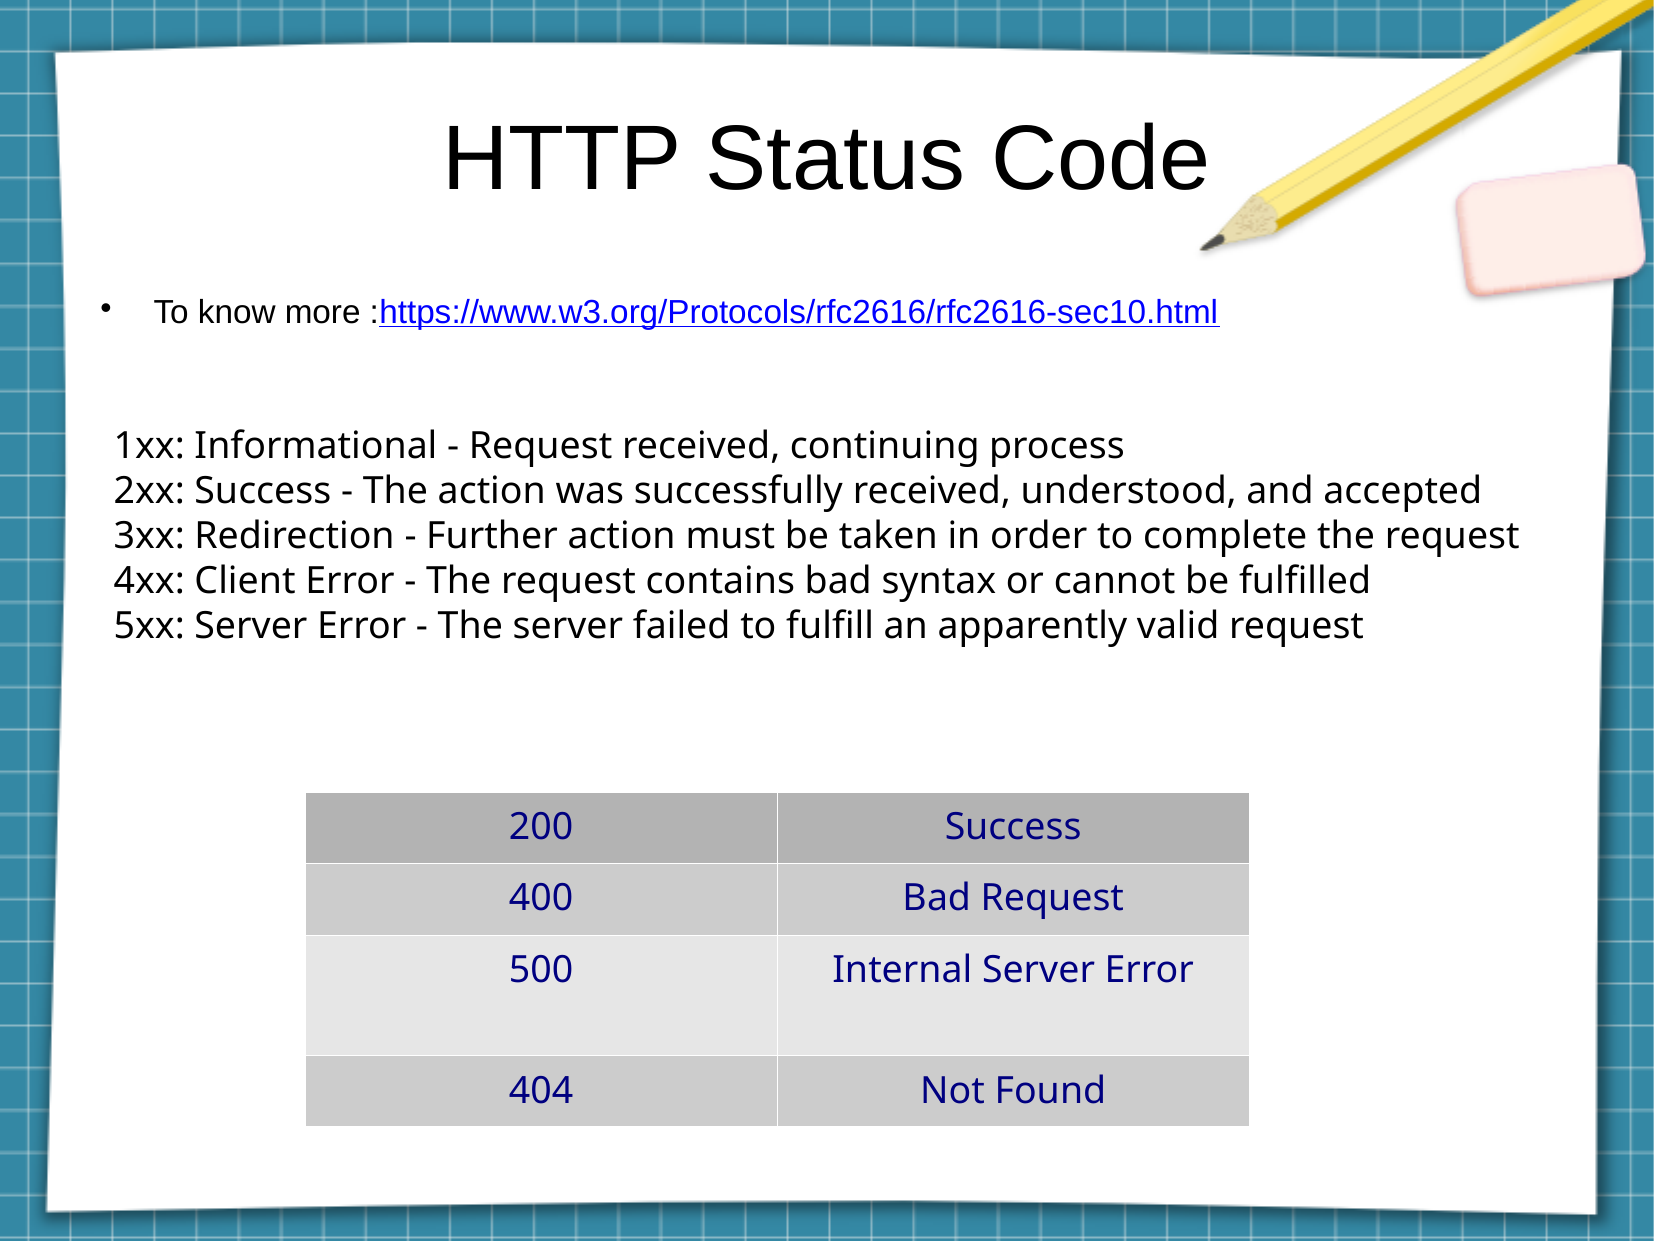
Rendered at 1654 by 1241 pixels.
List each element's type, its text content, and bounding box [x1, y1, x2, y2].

table_cell 400 [306, 864, 777, 935]
table_cell Internal Server Error [778, 936, 1249, 1055]
table_header Success [778, 793, 1249, 863]
text_box HTTP Status Code [82, 49, 1571, 257]
picture [0, 0, 1654, 1241]
table_cell 500 [306, 936, 777, 1055]
table_cell Bad Request [778, 864, 1249, 935]
text_box 1xx: Informational - Request received, continuing process 2xx: Success - The action was successfully received, understood, and accepted 3xx: Redirection - Further action must be taken in order to complete the request 4xx: Client Error - The request contains bad syntax or cannot be fulfilled 5xx: Server Error - The server failed to fulfill an apparently valid request [99, 413, 1583, 957]
table_header 200 [306, 793, 777, 863]
text_box To know more :https://www.w3.org/Protocols/rfc2616/rfc2616-sec10.html [82, 290, 1571, 1010]
table_cell 404 [306, 1056, 777, 1126]
table_cell Not Found [778, 1056, 1249, 1126]
